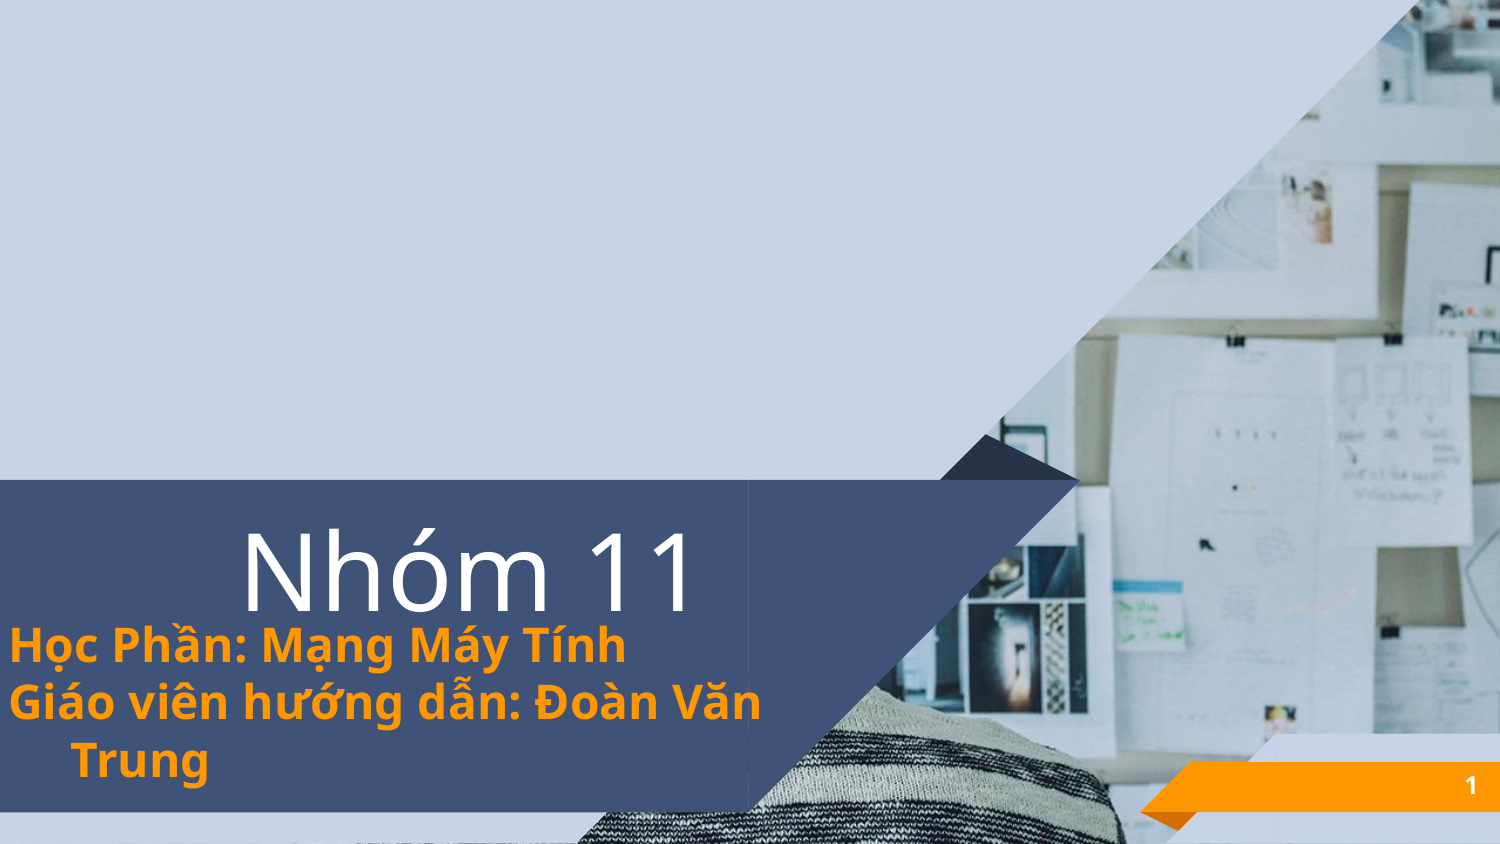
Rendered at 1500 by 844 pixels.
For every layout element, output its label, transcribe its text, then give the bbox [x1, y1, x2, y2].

picture [579, 0, 1500, 844]
slide_number 1 [1249, 760, 1494, 813]
subtitle Học Phần: Mạng Máy Tính Giáo viên hướng dẫn: Đoàn Văn Trung [0, 601, 908, 801]
title Nhóm 11 [194, 493, 750, 601]
